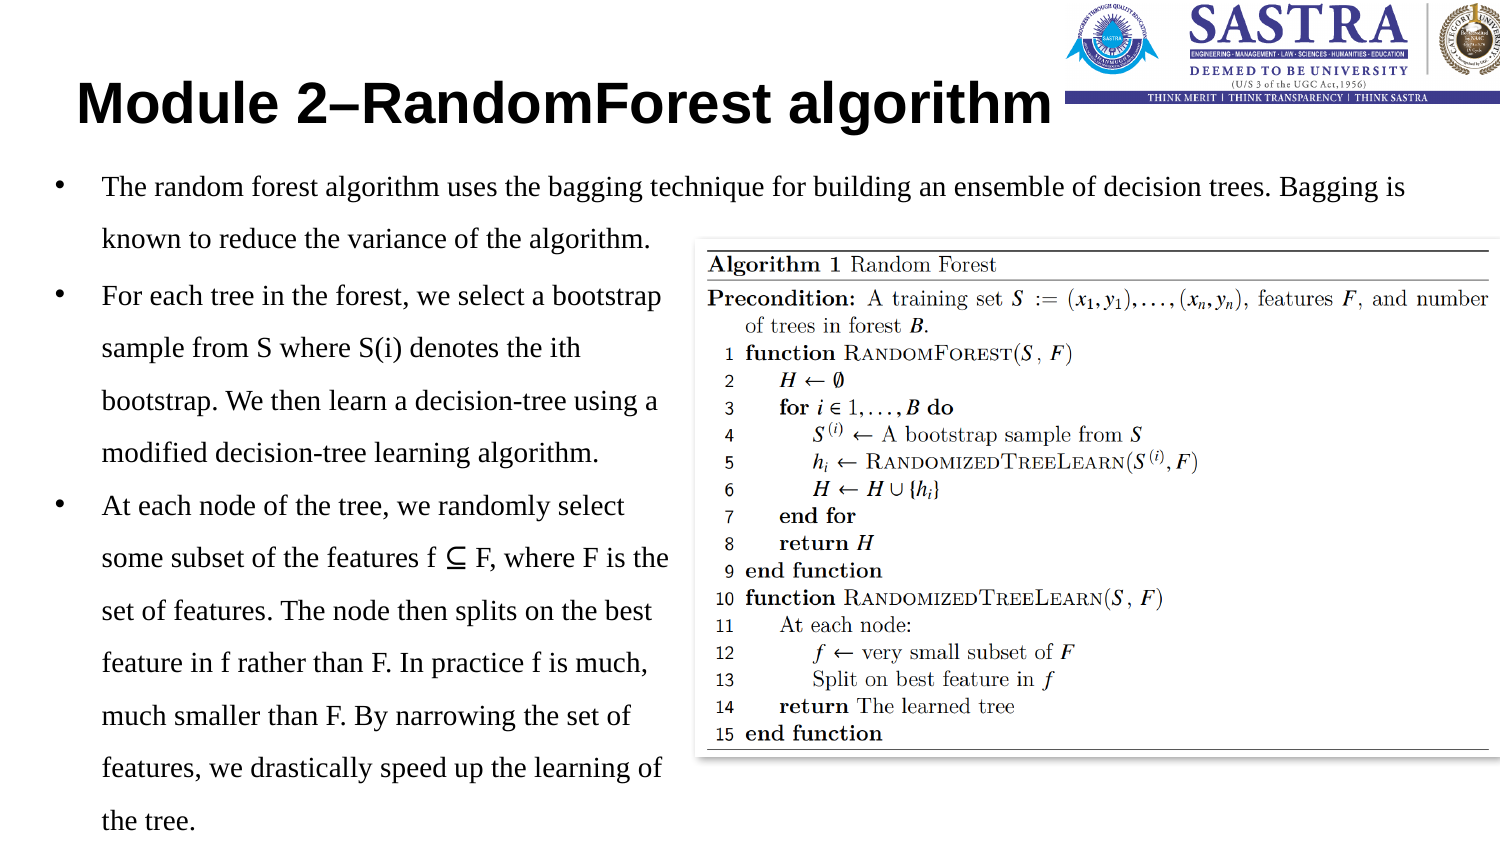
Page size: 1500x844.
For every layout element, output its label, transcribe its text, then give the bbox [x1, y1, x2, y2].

picture [1055, 0, 1500, 109]
text_box The random forest algorithm uses the bagging technique for building an ensemble of decision trees. Bagging is known to reduce the variance of the algorithm. [40, 142, 1498, 251]
picture [695, 239, 1500, 757]
text_box For each tree in the forest, we select a bootstrap sample from S where S(i) denotes the ith bootstrap. We then learn a decision-tree using a modified decision-tree learning algorithm. At each node of the tree, we randomly select some subset of the features f ⊆ F, where F is the set of features. The node then splits on the best feature in f rather than F. In practice f is much, much smaller than F. By narrowing the set of features, we drastically speed up the learning of the tree. [40, 251, 704, 844]
title Module 2–RandomForest algorithm [61, 50, 1083, 142]
